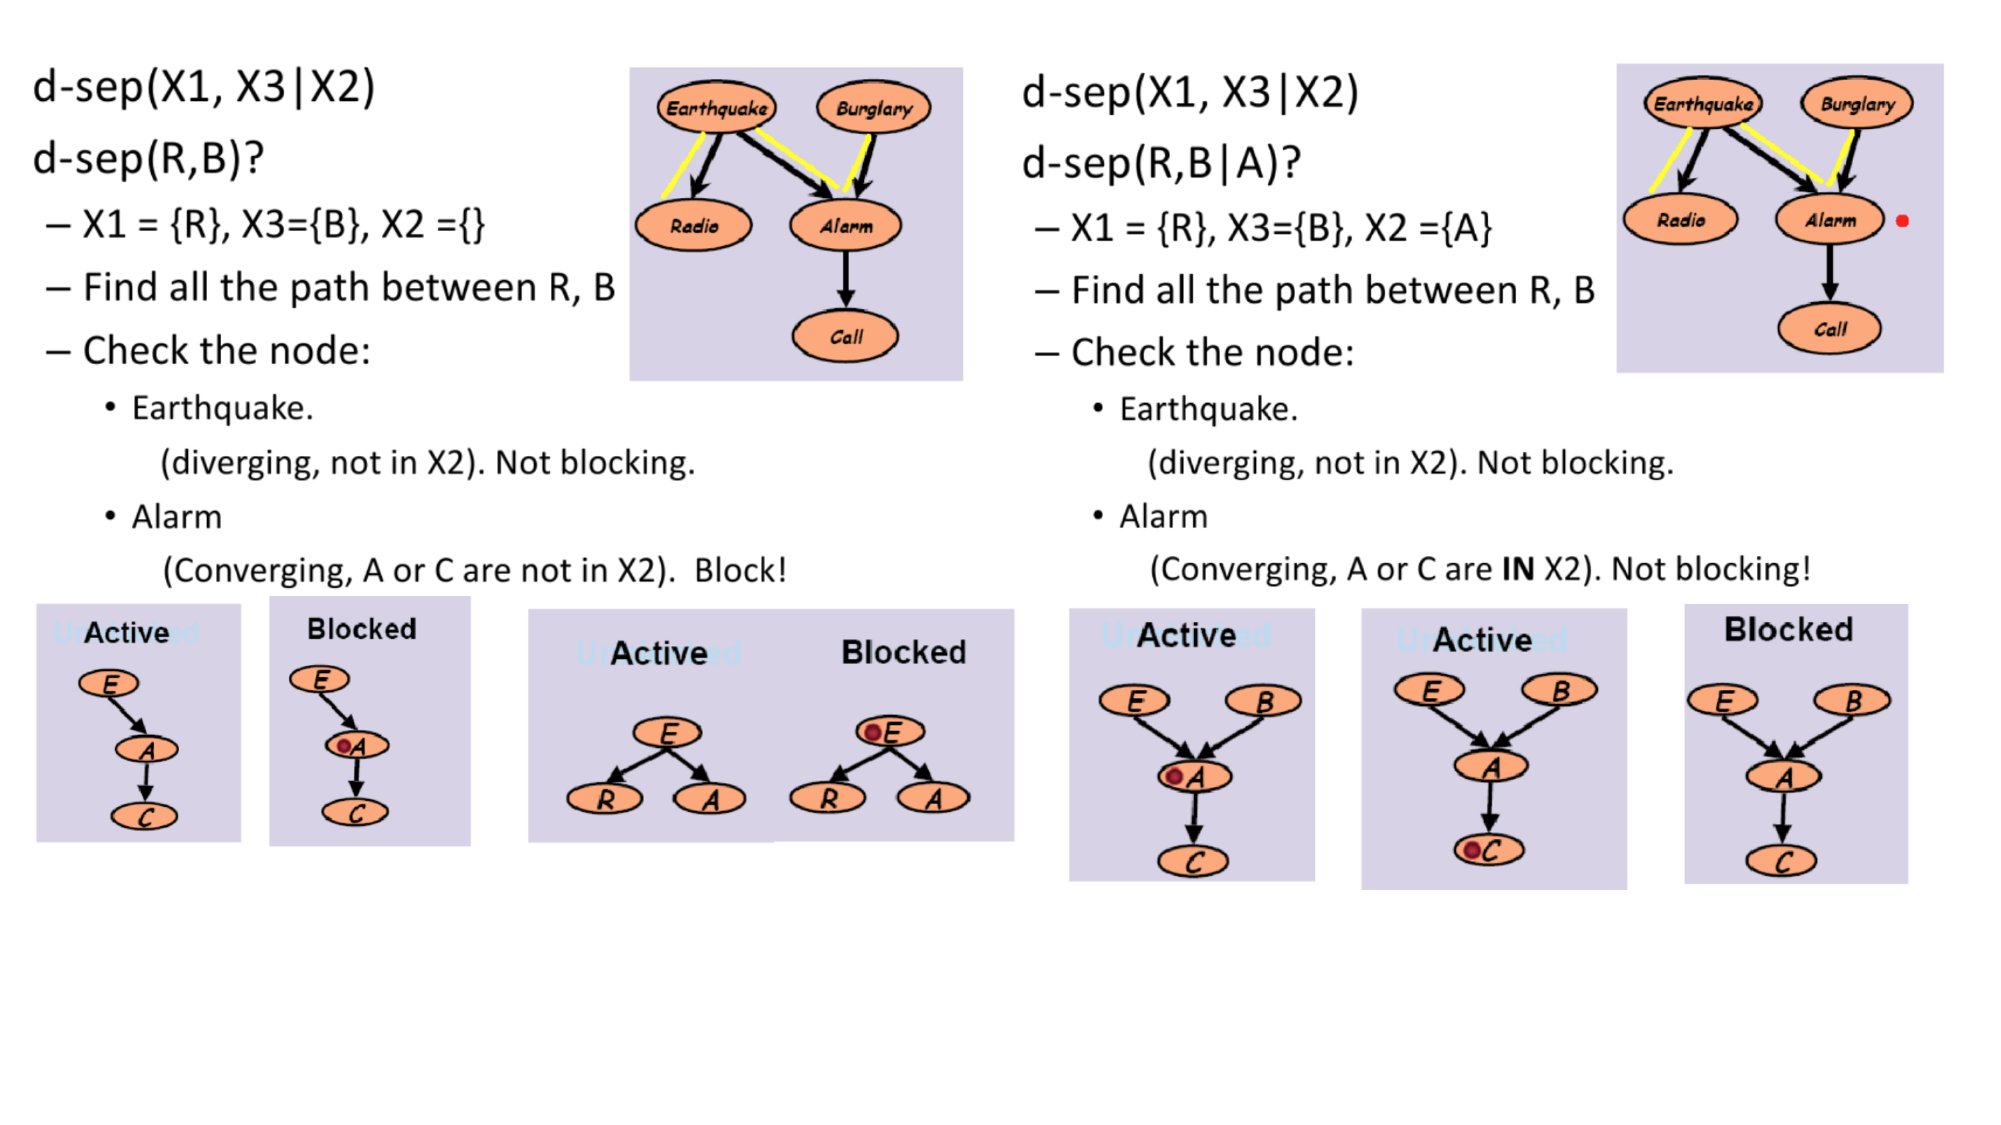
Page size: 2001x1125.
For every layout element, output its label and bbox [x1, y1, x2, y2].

picture [522, 604, 1020, 848]
picture [1019, 60, 1950, 598]
picture [1064, 604, 1914, 890]
picture [28, 48, 973, 856]
